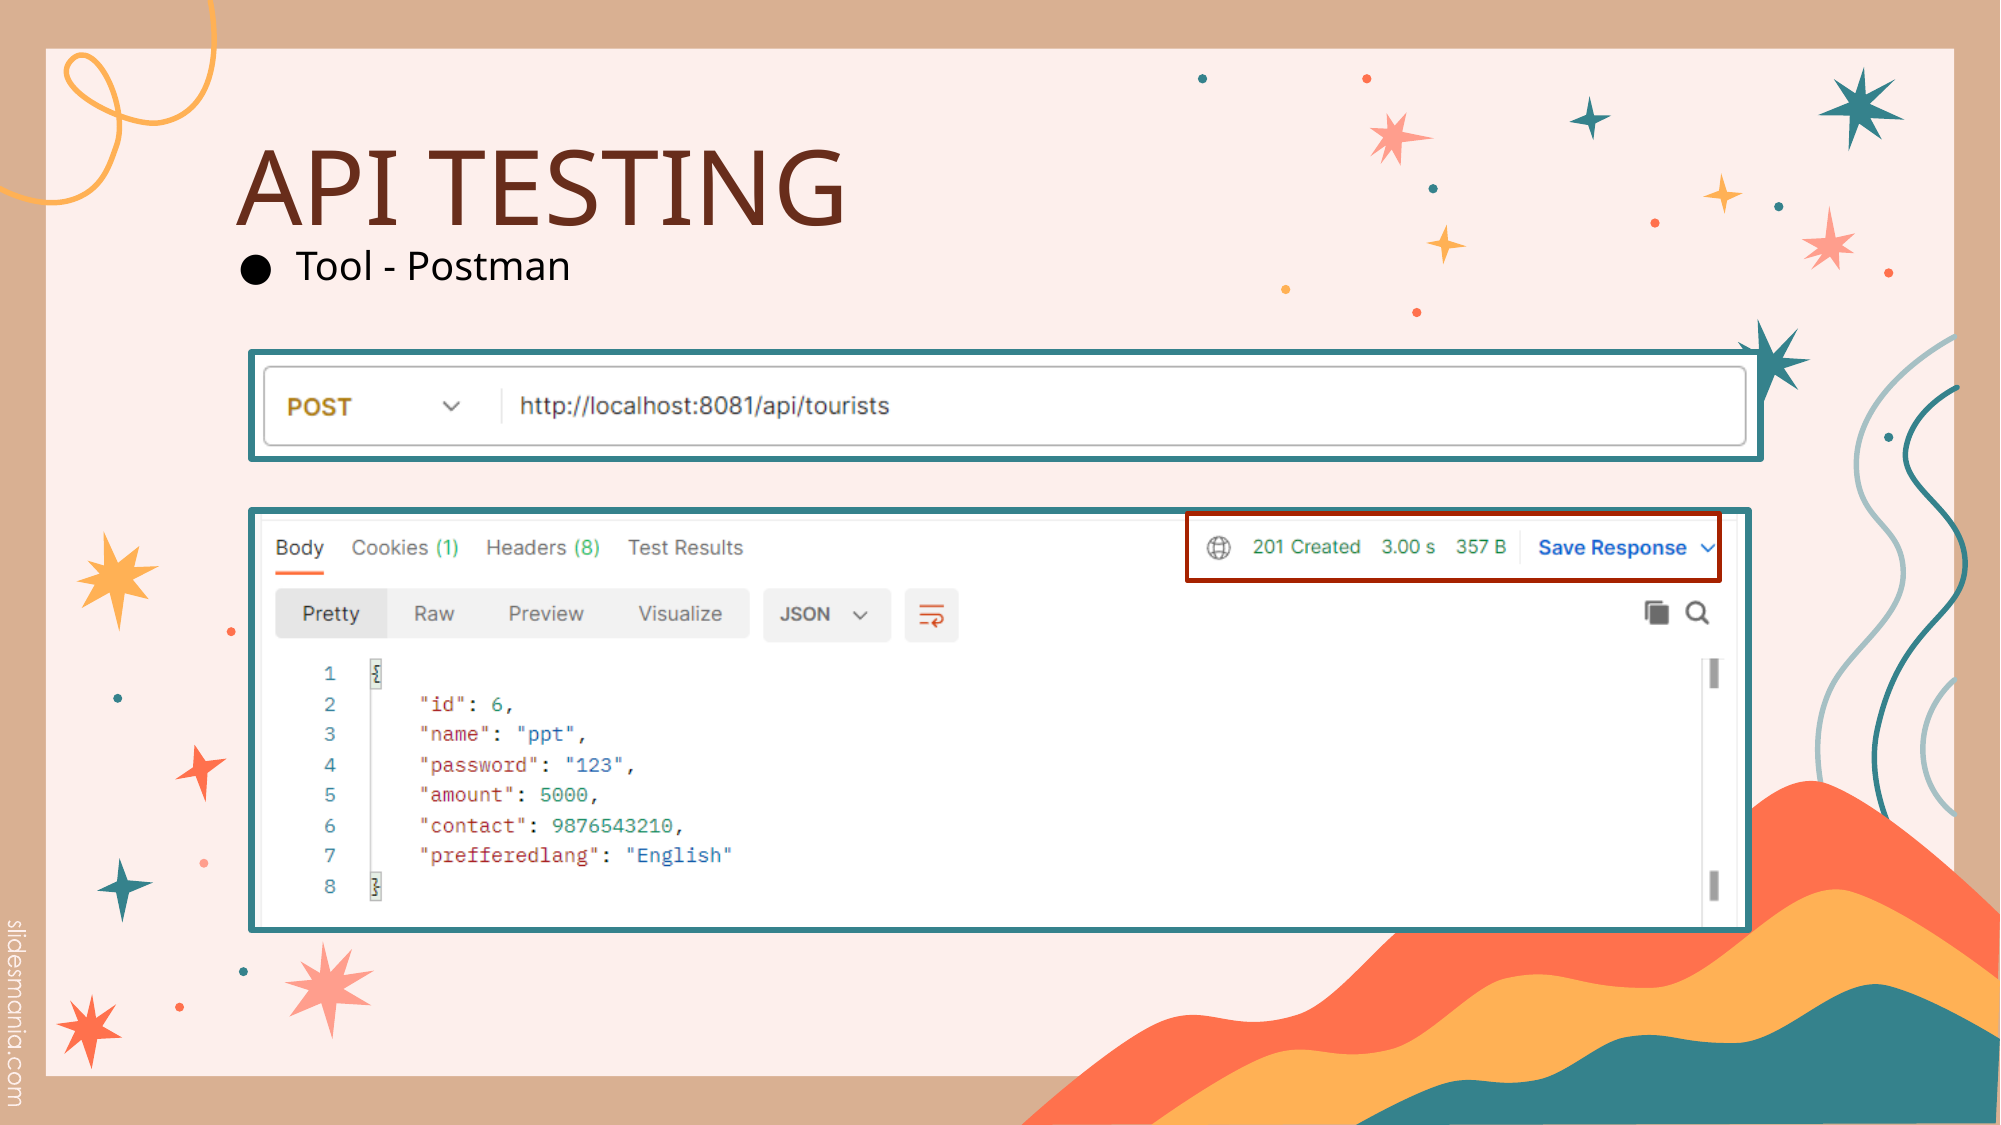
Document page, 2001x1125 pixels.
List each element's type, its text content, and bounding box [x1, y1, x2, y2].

title API TESTING [216, 121, 1495, 247]
picture [254, 513, 1746, 928]
picture [254, 355, 1758, 456]
list Tool - Postman [200, 214, 1480, 310]
